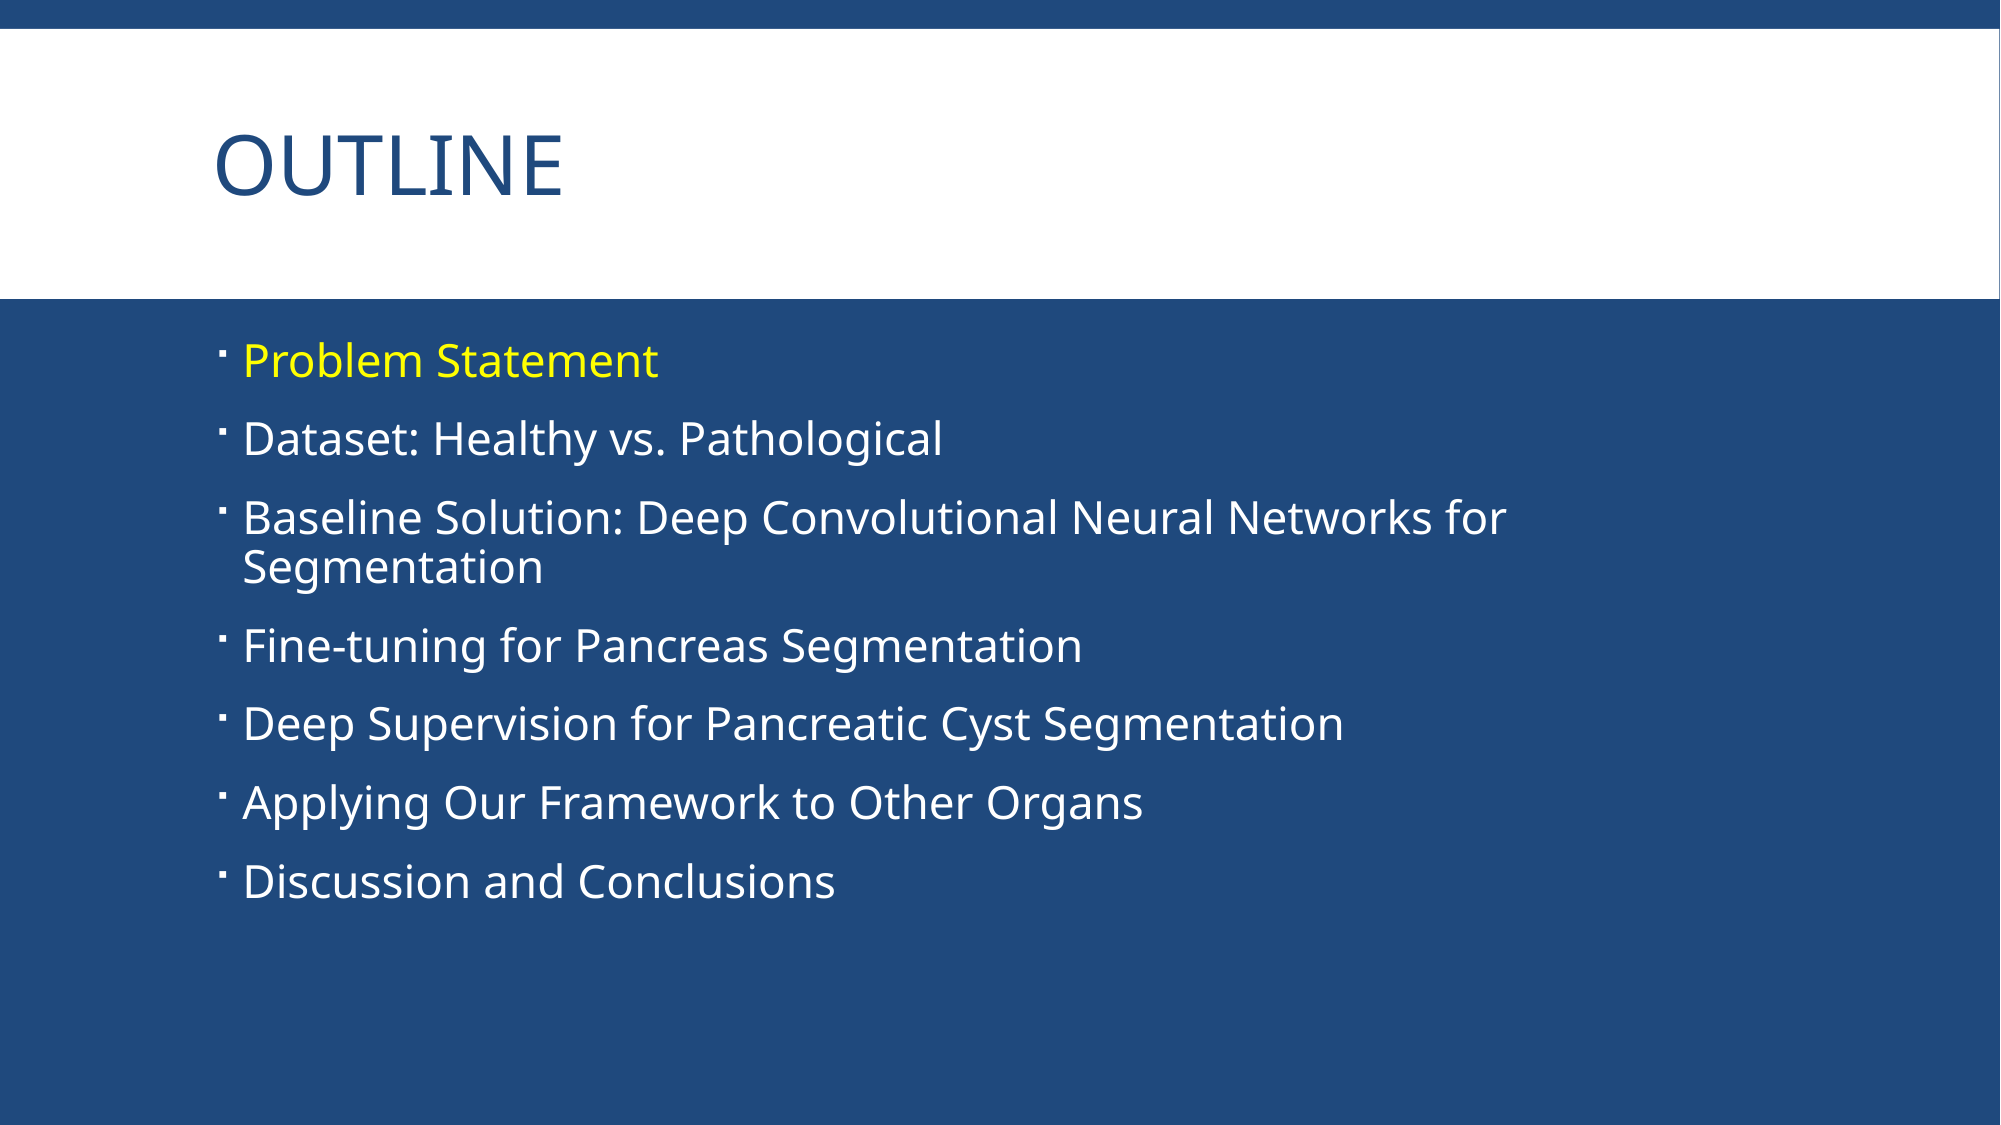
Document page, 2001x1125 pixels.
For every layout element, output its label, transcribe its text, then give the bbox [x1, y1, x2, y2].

list Problem Statement Dataset: Healthy vs. Pathological Baseline Solution: Deep Convolutional Neural Networks for Segmentation Fine-tuning for Pancreas Segmentation Deep Supervision for Pancreatic Cyst Segmentation Applying Our Framework to Other Organs Discussion and Conclusions [197, 329, 1803, 1020]
title Outline [197, 46, 1803, 295]
